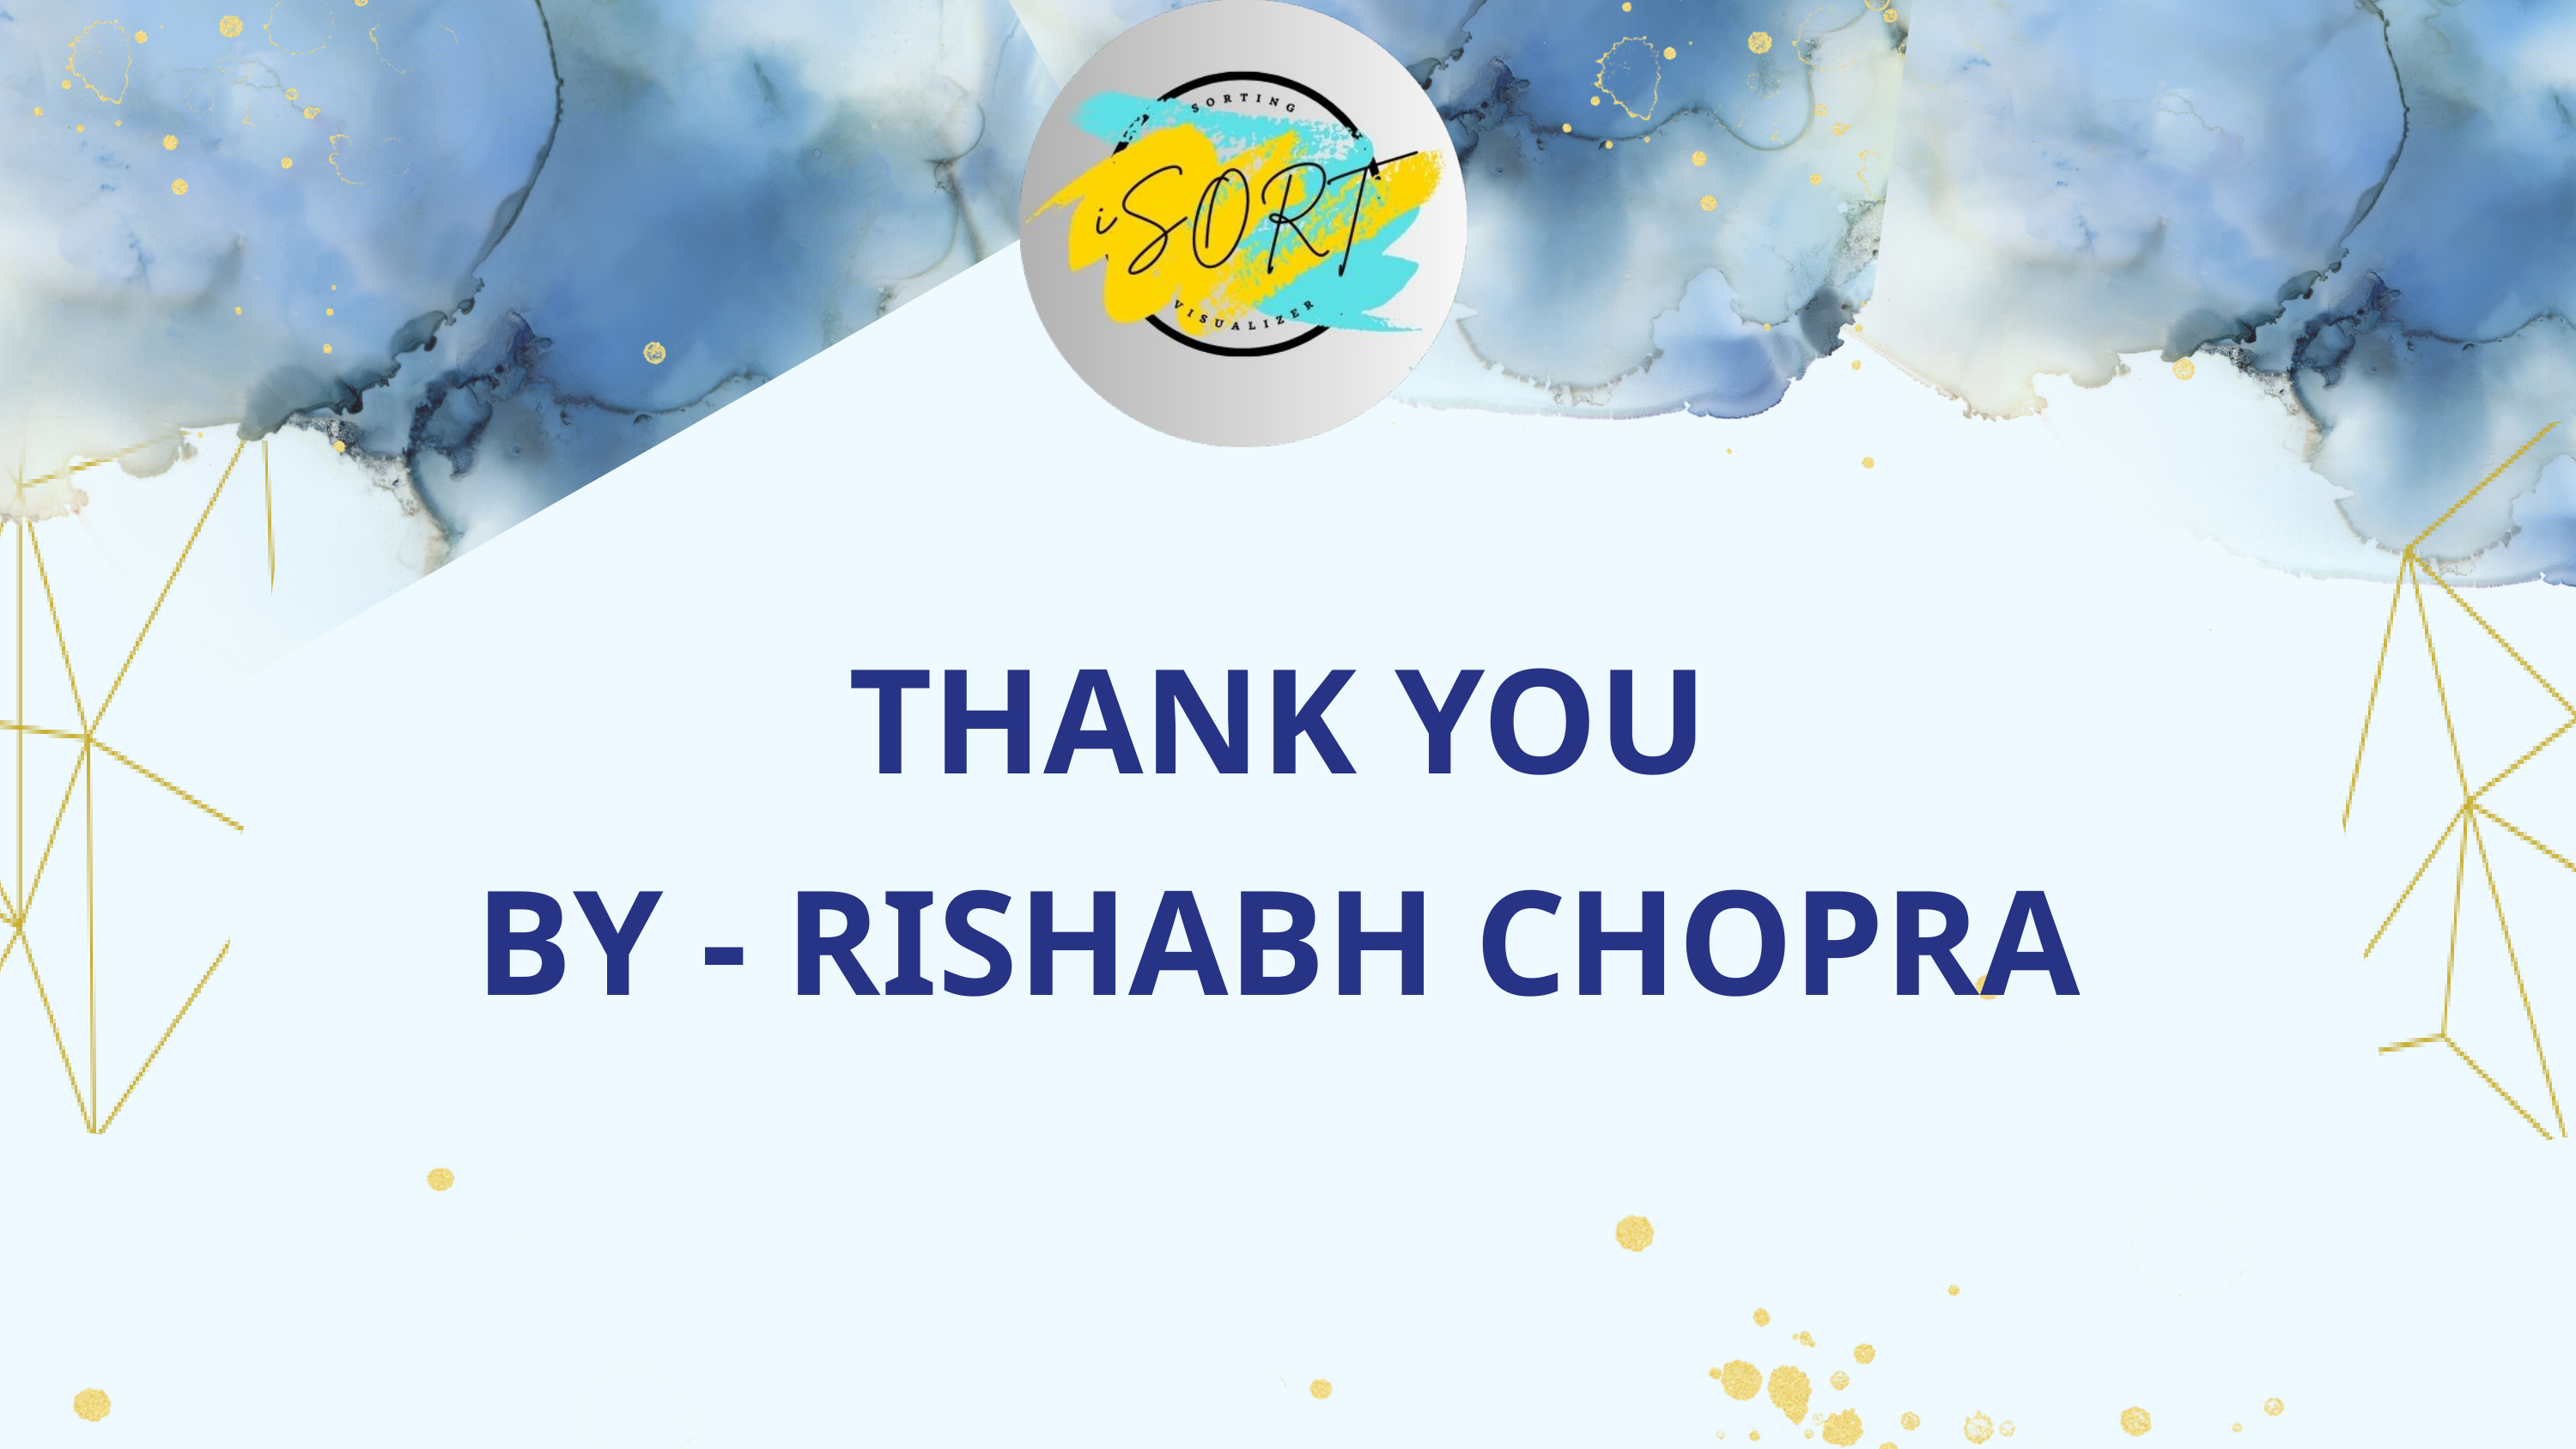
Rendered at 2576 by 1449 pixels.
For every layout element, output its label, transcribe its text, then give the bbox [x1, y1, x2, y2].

text_box [1539, 0, 2576, 631]
text_box [1184, 858, 2537, 1449]
text_box ﻿THANK YOU BY - RISHABH CHOPRA [373, 582, 2184, 1024]
text_box [0, 0, 666, 452]
text_box [0, 452, 644, 818]
text_box [1009, 0, 1019, 17]
text_box [854, 240, 1019, 356]
text_box [0, 1024, 945, 1449]
text_box [1151, 0, 2196, 469]
text_box [666, 0, 1019, 440]
text_box [0, 670, 263, 1139]
text_box [1019, 0, 1467, 447]
text_box [2286, 418, 2576, 1164]
